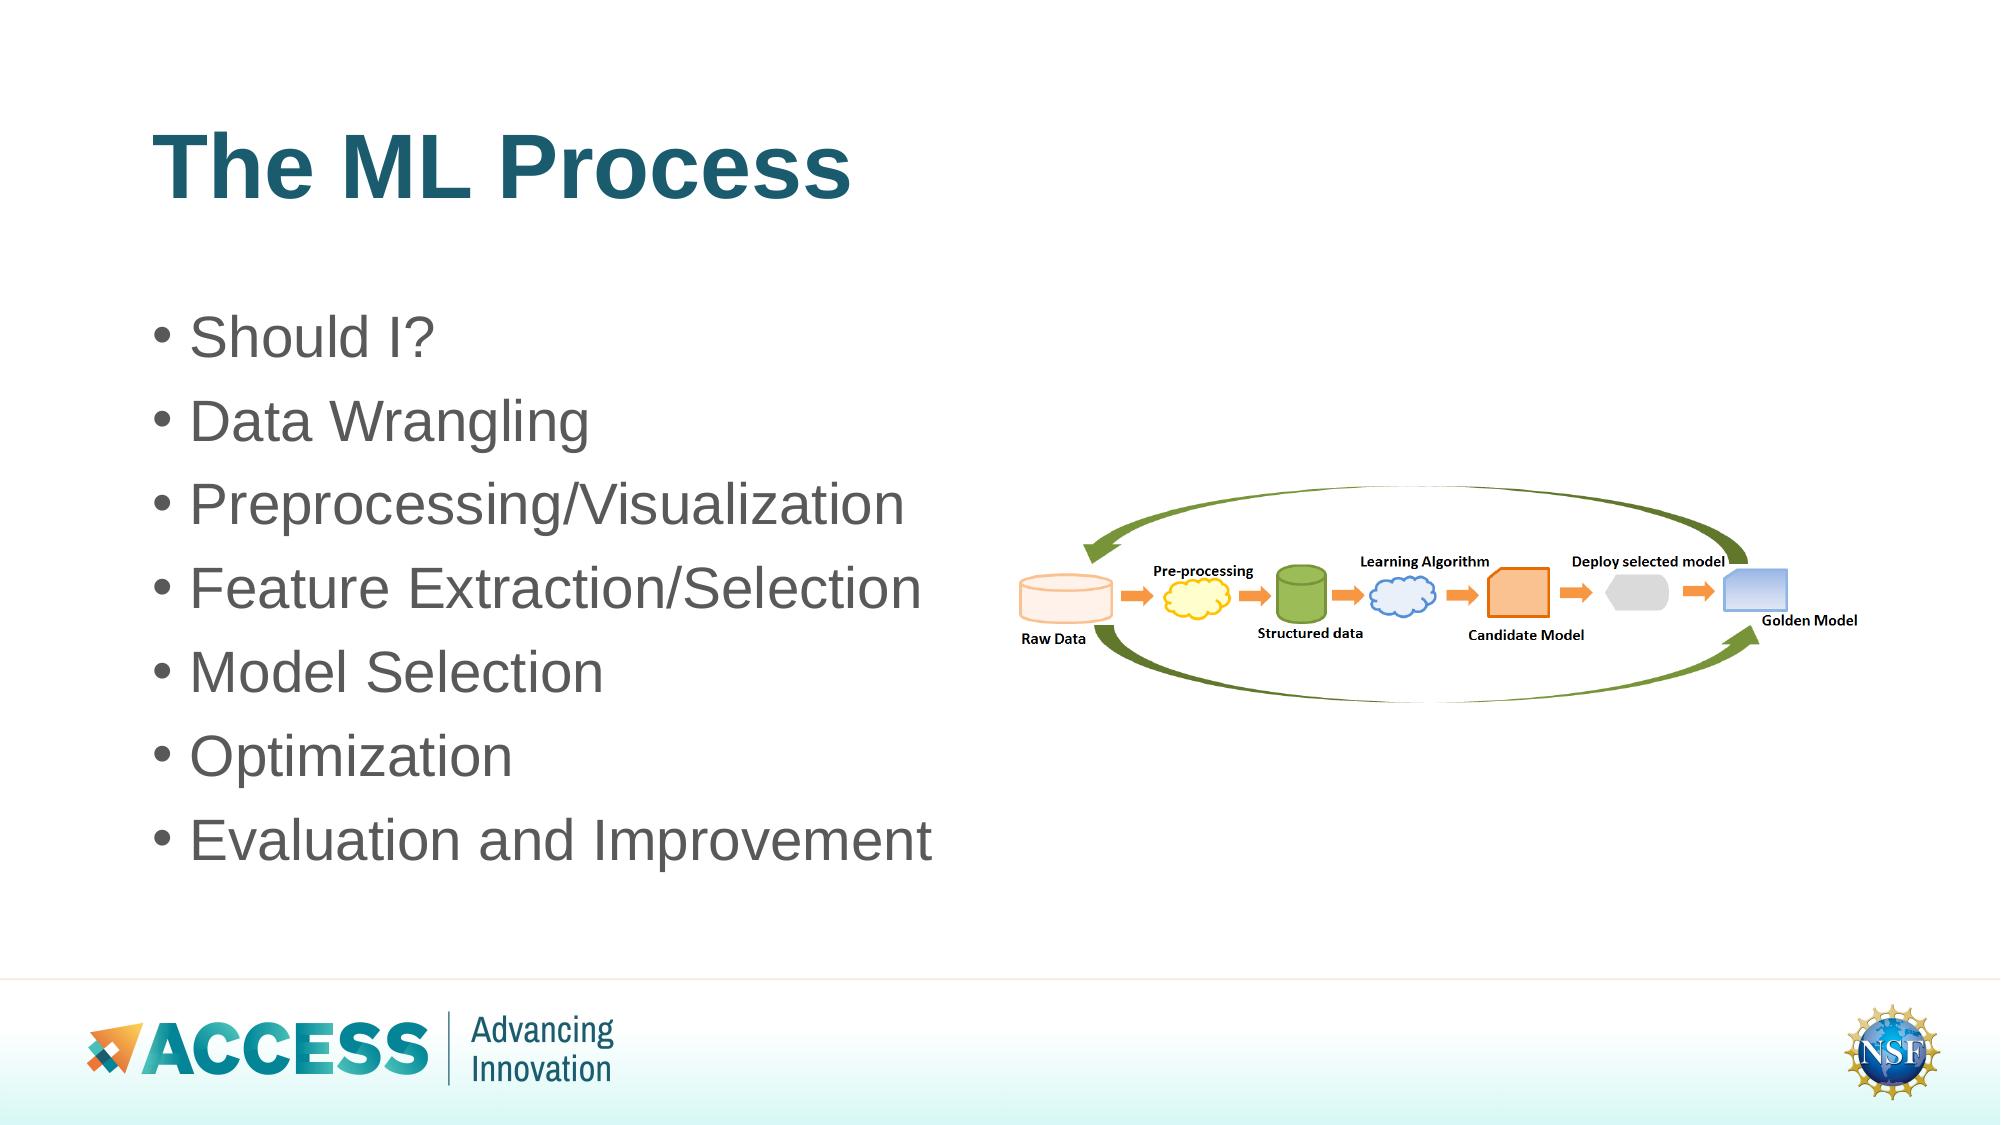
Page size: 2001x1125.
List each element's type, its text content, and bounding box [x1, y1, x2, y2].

picture [0, 0, 2001, 1125]
title The ML Process [137, 59, 1863, 278]
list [1012, 468, 1863, 726]
list Should I? Data Wrangling Preprocessing/Visualization Feature Extraction/Selection Model Selection Optimization Evaluation and Improvement [137, 299, 988, 895]
